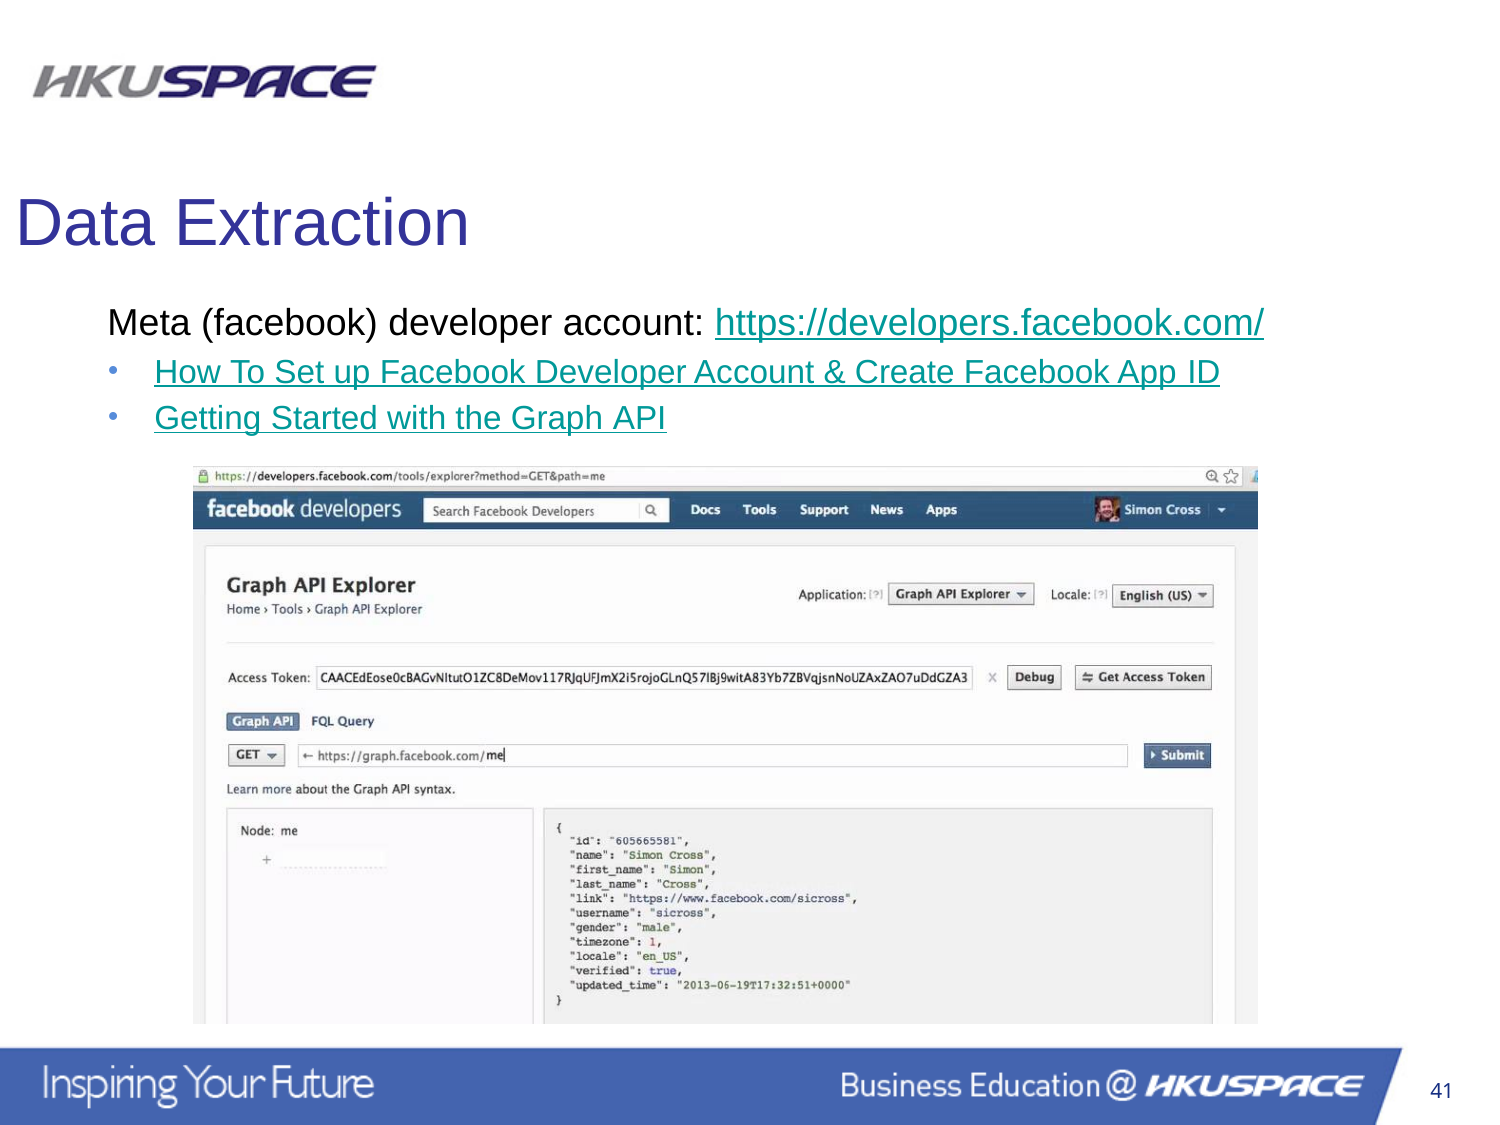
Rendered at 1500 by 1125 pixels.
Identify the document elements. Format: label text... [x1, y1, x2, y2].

text_box Meta (facebook) developer account: https://developers.facebook.com/ How To Set up Facebook Developer Account & Create Facebook App ID Getting Started with the Graph API [17, 290, 1436, 952]
picture [0, 0, 1500, 1125]
slide_number 41 [1415, 1070, 1499, 1125]
title Data Extraction [0, 101, 1325, 266]
